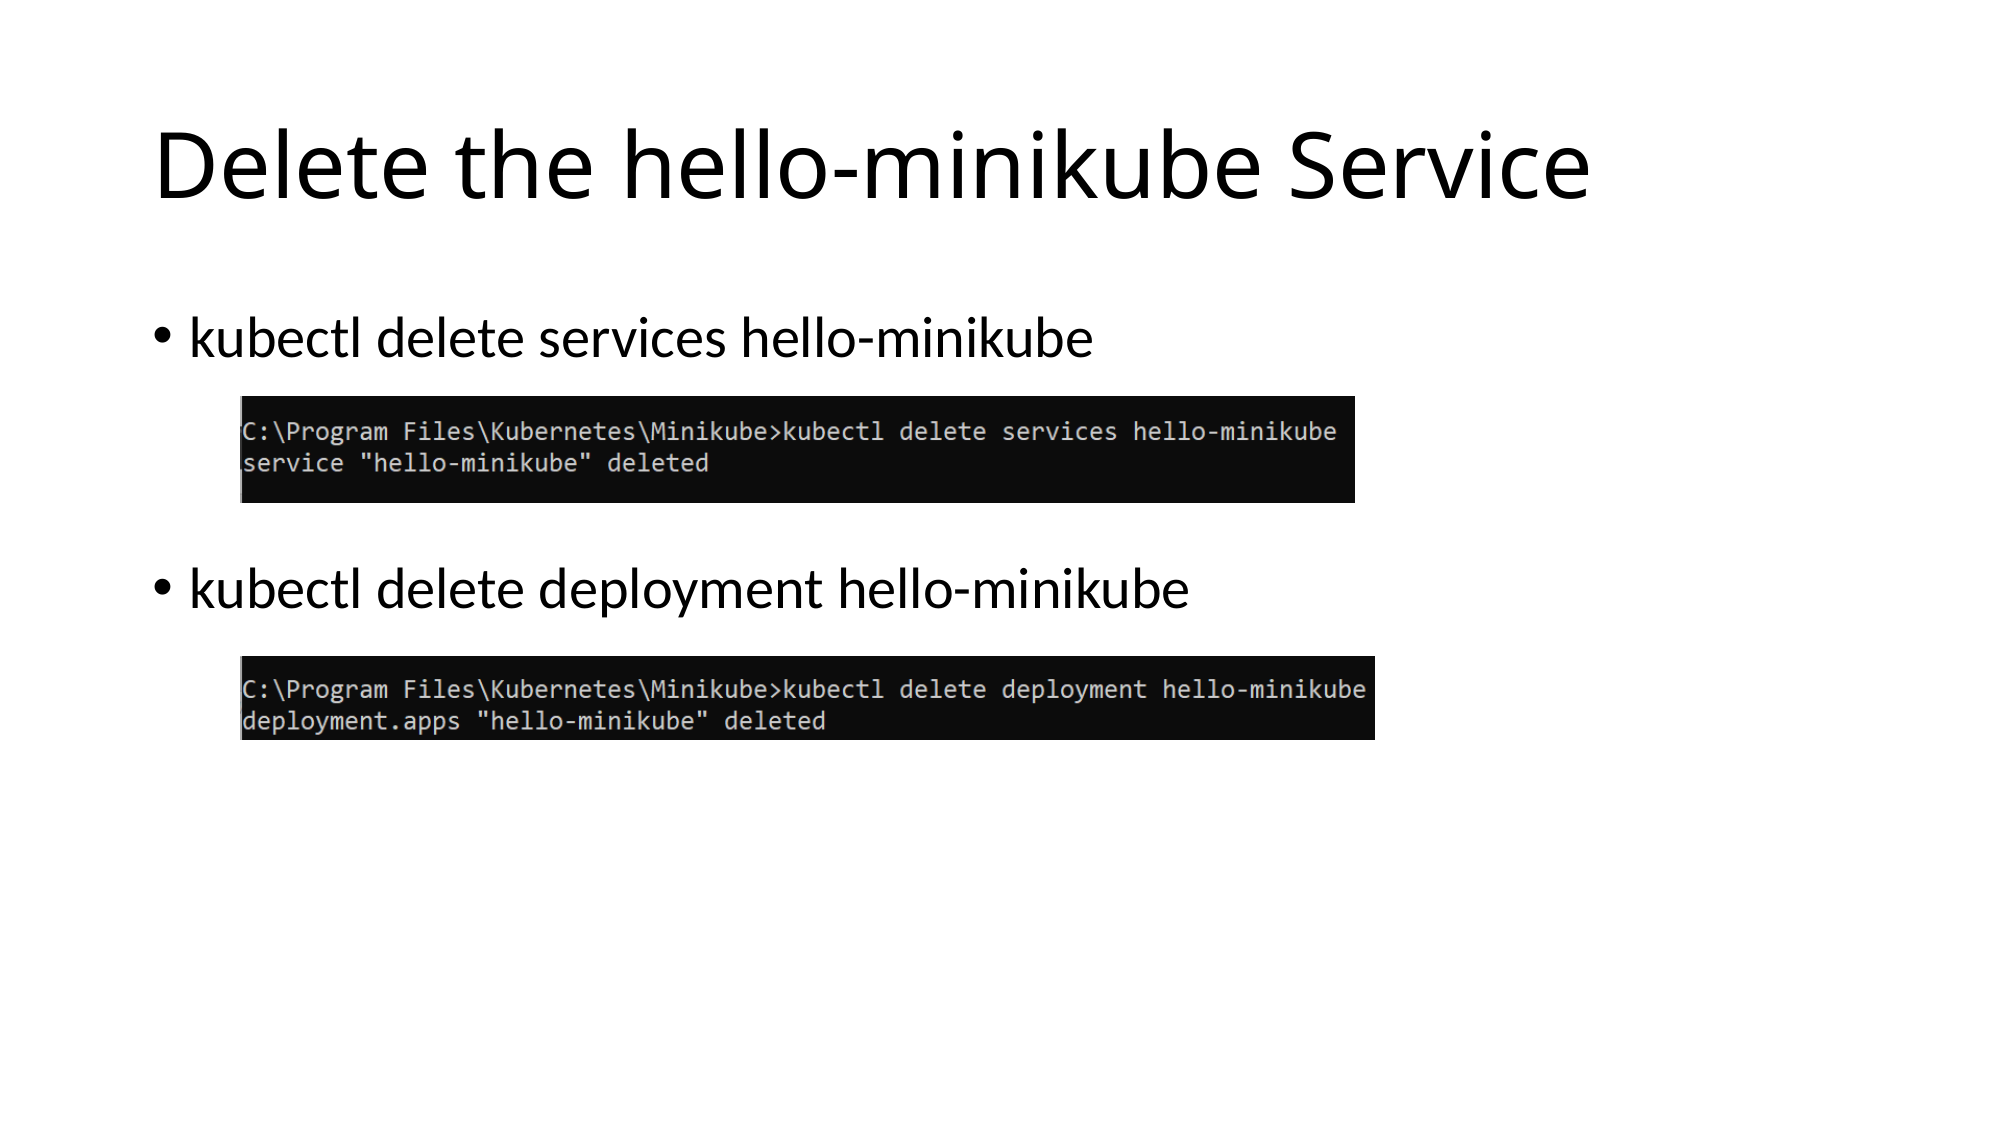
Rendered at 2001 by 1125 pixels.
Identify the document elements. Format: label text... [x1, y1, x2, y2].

list kubectl delete services hello-minikube kubectl delete deployment hello-minikube [137, 299, 1863, 1014]
picture [240, 396, 1355, 503]
title Delete the hello-minikube Service [137, 59, 1863, 278]
picture [240, 656, 1375, 740]
